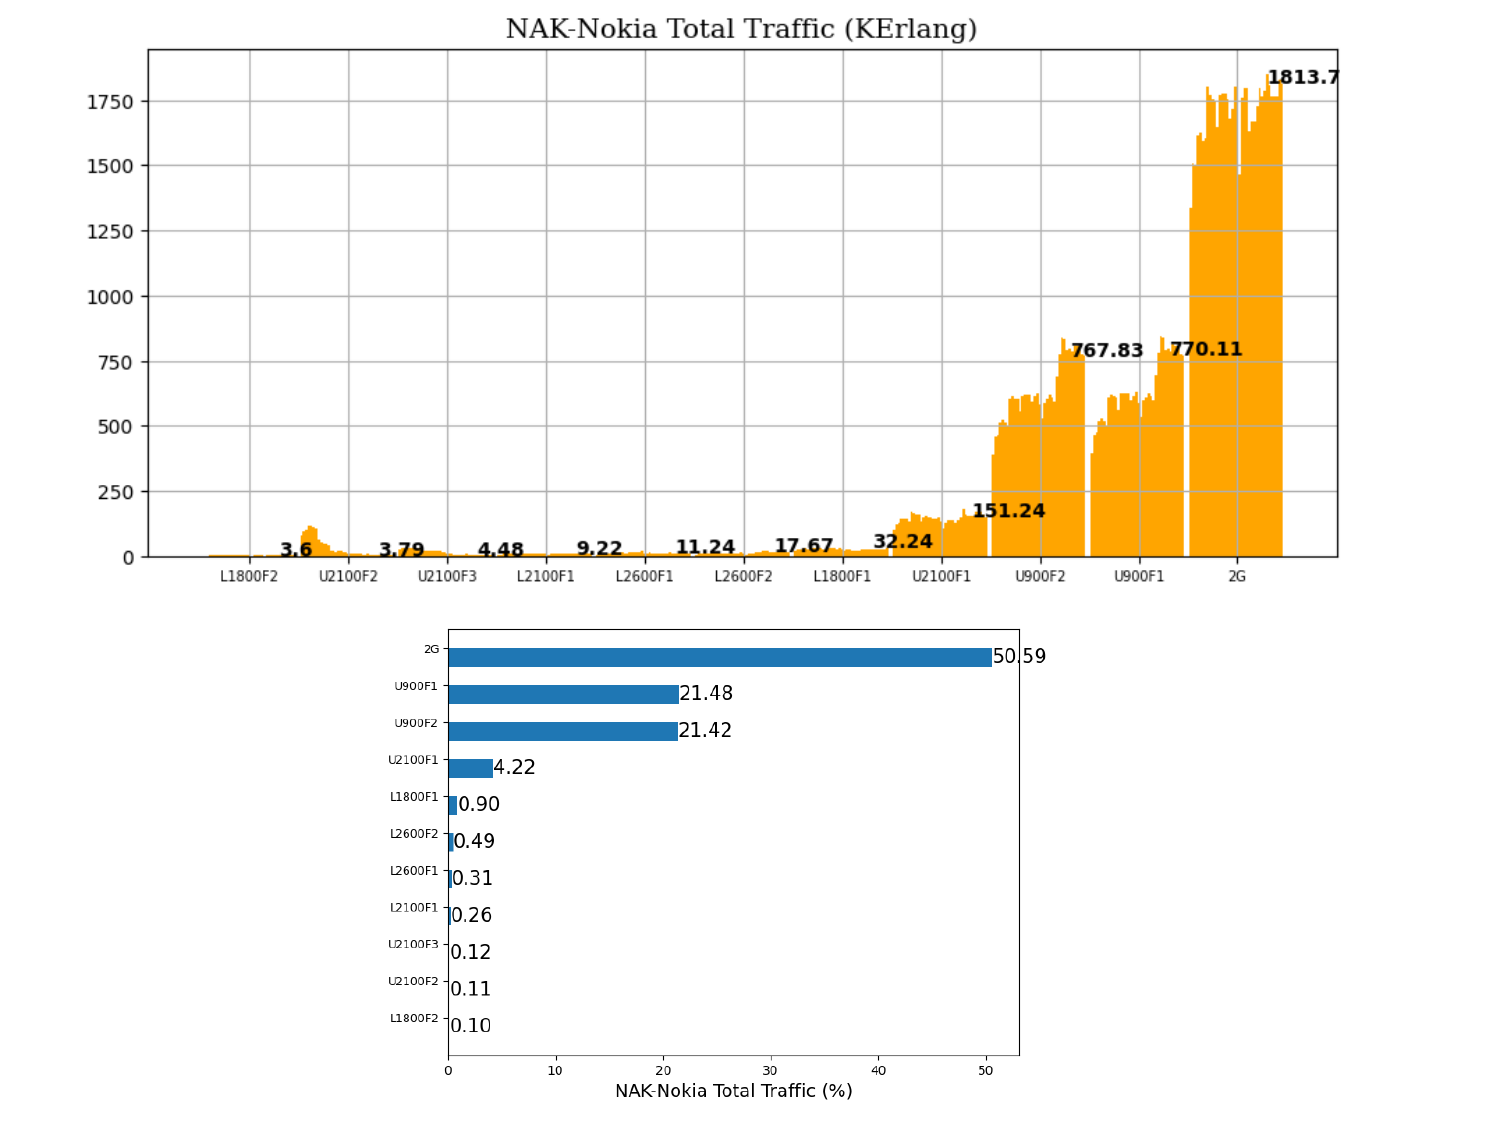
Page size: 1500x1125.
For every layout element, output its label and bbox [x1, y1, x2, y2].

picture [67, 0, 1418, 1117]
